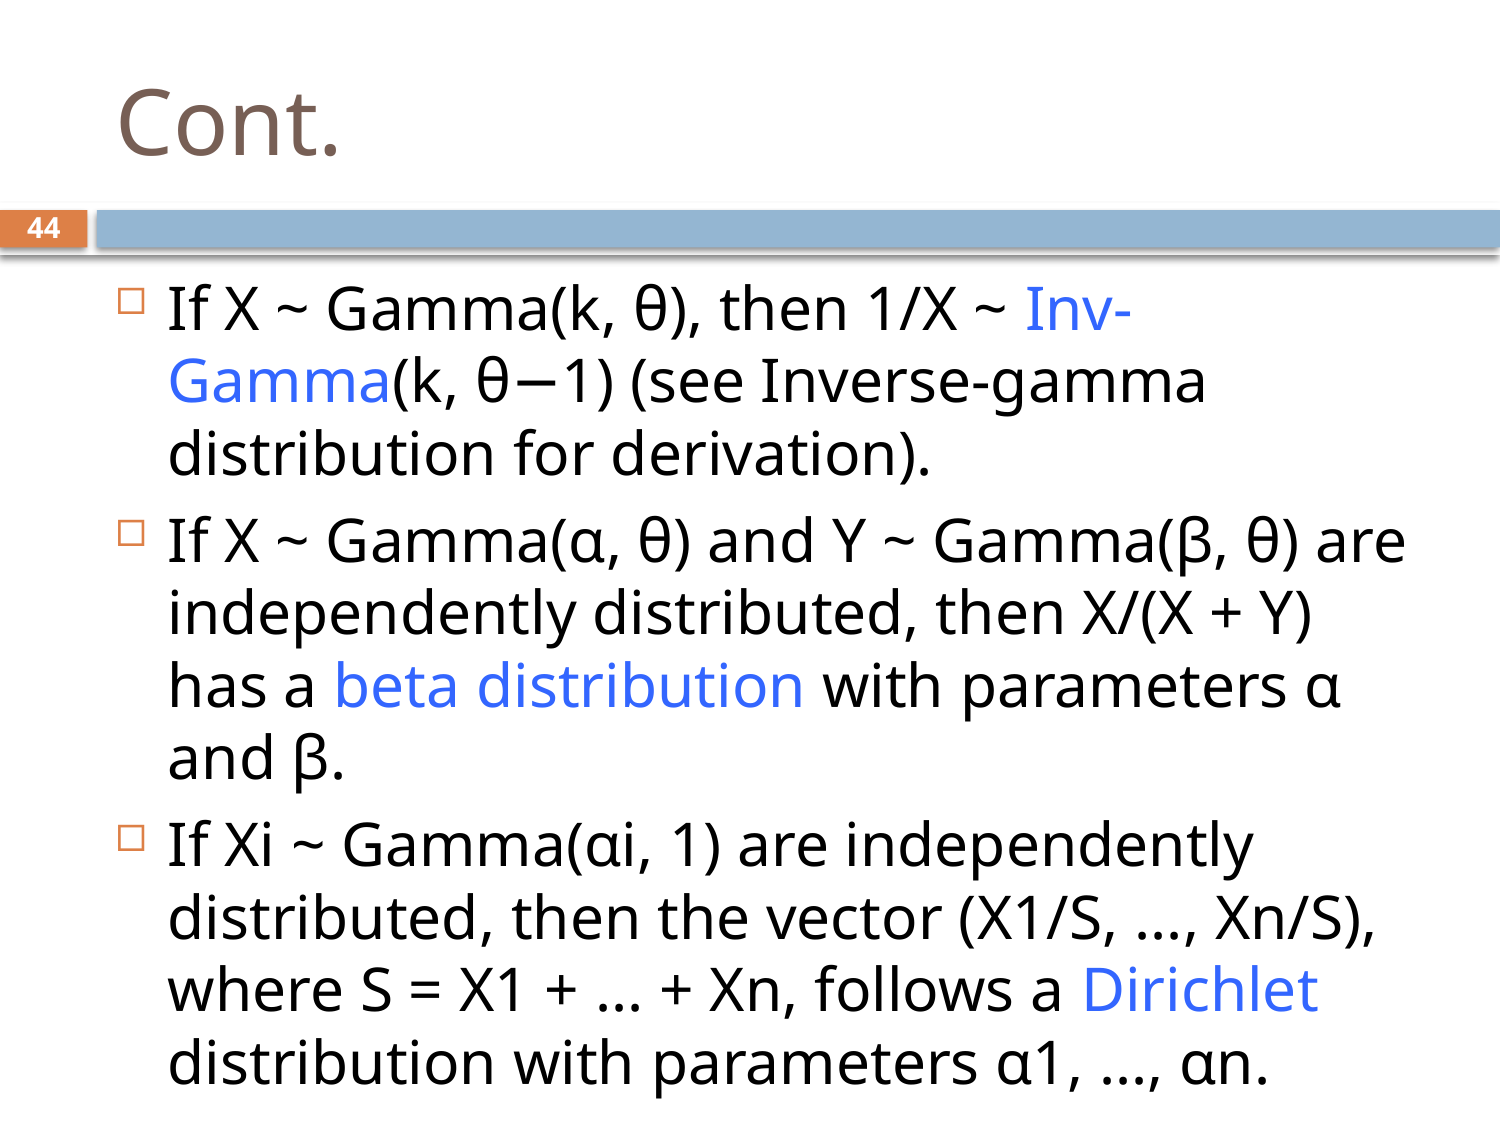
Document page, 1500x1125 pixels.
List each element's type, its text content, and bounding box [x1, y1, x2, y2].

slide_number 44 [0, 208, 88, 249]
title Cont. [100, 37, 1438, 200]
list If X ~ Gamma(k, θ), then 1/X ~ Inv-Gamma(k, θ−1) (see Inverse-gamma distribution for derivation). If X ~ Gamma(α, θ) and Y ~ Gamma(β, θ) are independently distributed, then X/(X + Y) has a beta distribution with parameters α and β. If Xi ~ Gamma(αi, 1) are independently distributed, then the vector (X1/S, ..., Xn/S), where S = X1 + ... + Xn, follows a Dirichlet distribution with parameters α1, ..., αn. [100, 262, 1438, 1000]
